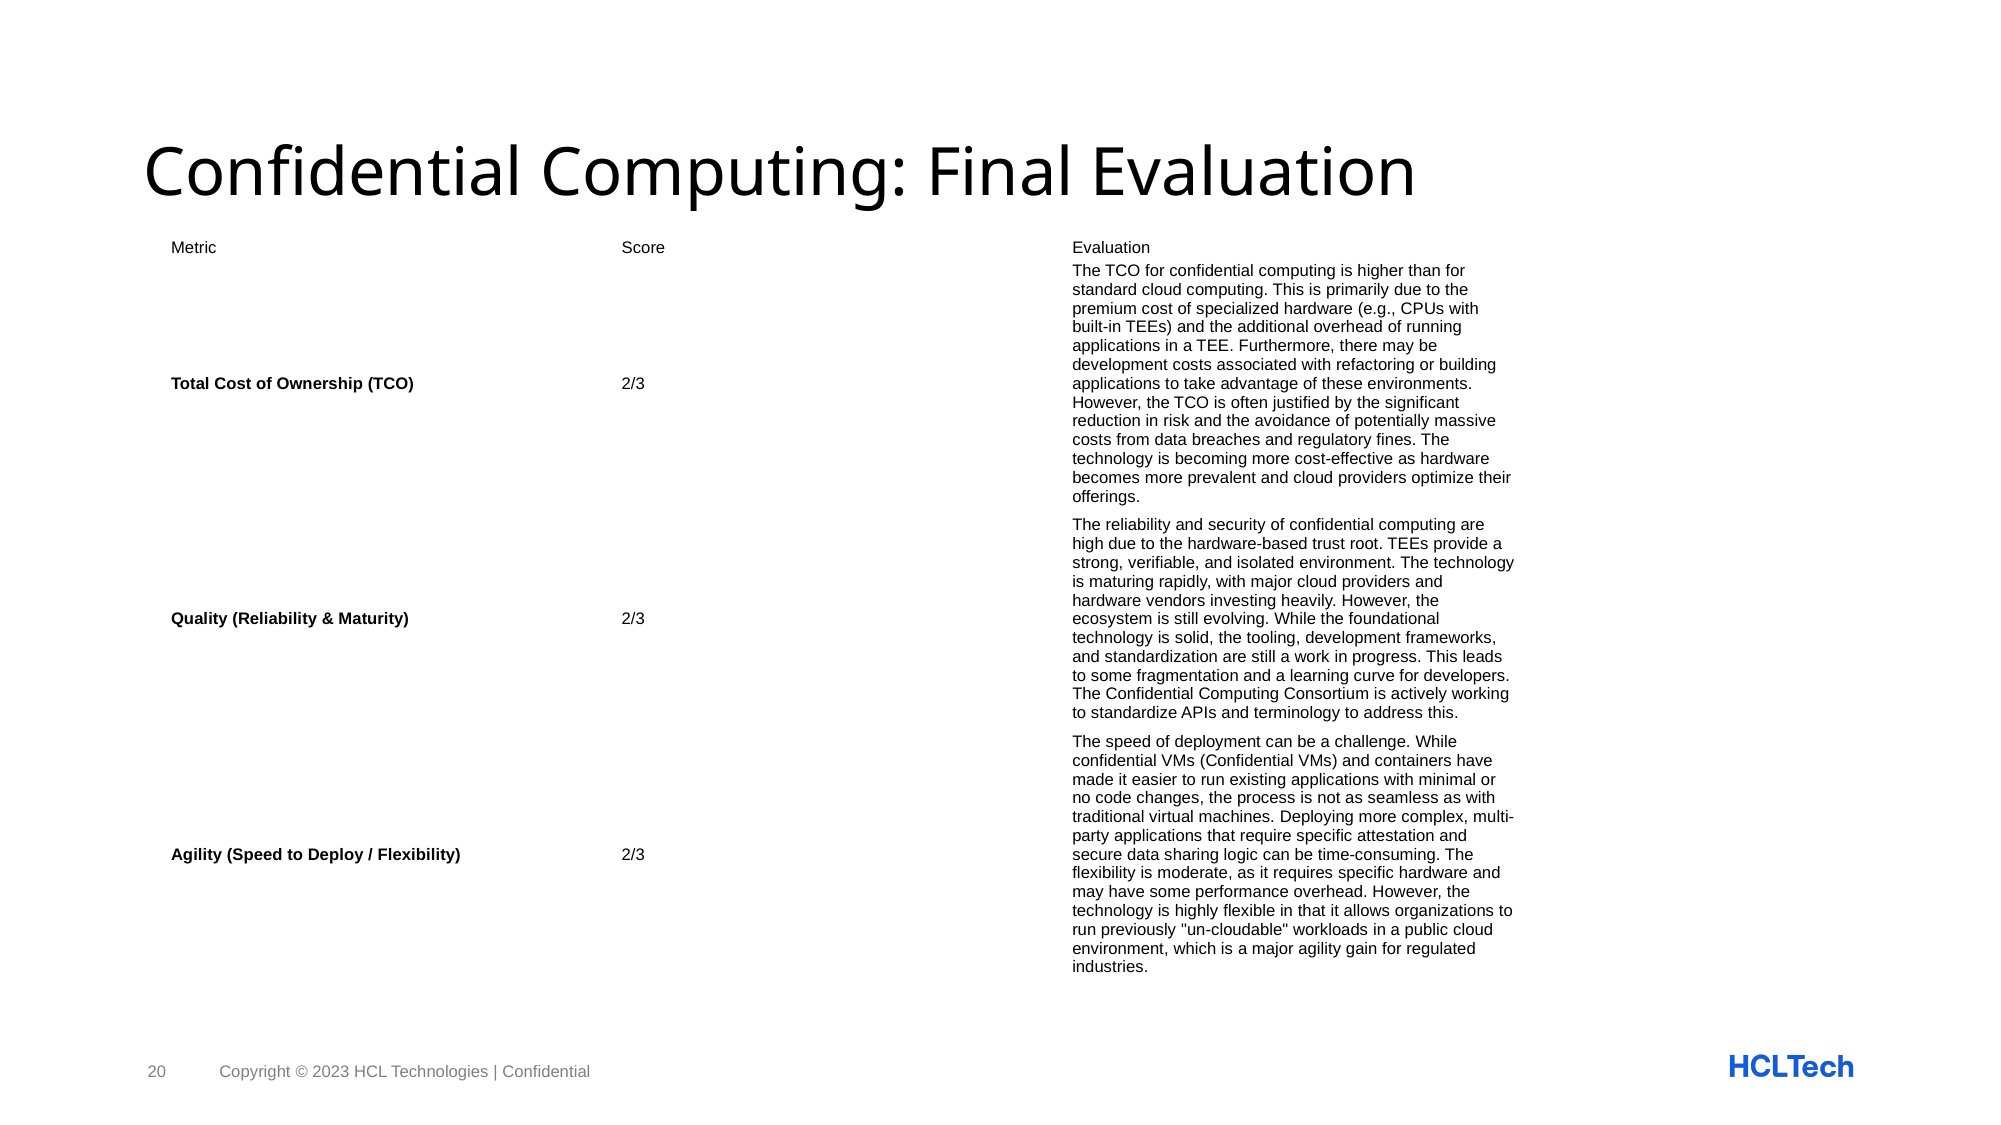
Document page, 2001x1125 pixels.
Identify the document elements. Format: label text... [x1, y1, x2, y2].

table_header Metric [168, 236, 619, 258]
table_cell Agility (Speed to Deploy / Flexibility) [168, 729, 619, 980]
table_cell 2/3 [619, 509, 1069, 729]
table_cell The TCO for confidential computing is higher than for standard cloud computing. This is primarily due to the premium cost of specialized hardware (e.g., CPUs with built-in TEEs) and the additional overhead of running applications in a TEE. Furthermore, there may be development costs associated with refactoring or building applications to take advantage of these environments. However, the TCO is often justified by the significant reduction in risk and the avoidance of potentially massive costs from data breaches and regulatory fines. The technology is becoming more cost-effective as hardware becomes more prevalent and cloud providers optimize their offerings. [1069, 258, 1520, 509]
table_header Evaluation [1069, 236, 1520, 258]
table_cell The speed of deployment can be a challenge. While confidential VMs (Confidential VMs) and containers have made it easier to run existing applications with minimal or no code changes, the process is not as seamless as with traditional virtual machines. Deploying more complex, multi-party applications that require specific attestation and secure data sharing logic can be time-consuming. The flexibility is moderate, as it requires specific hardware and may have some performance overhead. However, the technology is highly flexible in that it allows organizations to run previously "un-cloudable" workloads in a public cloud environment, which is a major agility gain for regulated industries. [1069, 729, 1520, 980]
table_header Score [619, 236, 1069, 258]
footer Copyright © 2023 HCL Technologies | Confidential [219, 1060, 895, 1081]
title Confidential Computing: Final Evaluation [143, 142, 1853, 211]
table_cell 2/3 [619, 729, 1069, 980]
slide_number 20 [147, 1060, 187, 1081]
table_cell 2/3 [619, 258, 1069, 509]
table_cell Quality (Reliability & Maturity) [168, 509, 619, 729]
picture [1719, 1044, 1864, 1088]
table_cell The reliability and security of confidential computing are high due to the hardware-based trust root. TEEs provide a strong, verifiable, and isolated environment. The technology is maturing rapidly, with major cloud providers and hardware vendors investing heavily. However, the ecosystem is still evolving. While the foundational technology is solid, the tooling, development frameworks, and standardization are still a work in progress. This leads to some fragmentation and a learning curve for developers. The Confidential Computing Consortium is actively working to standardize APIs and terminology to address this. [1069, 509, 1520, 729]
table_cell Total Cost of Ownership (TCO) [168, 258, 619, 509]
